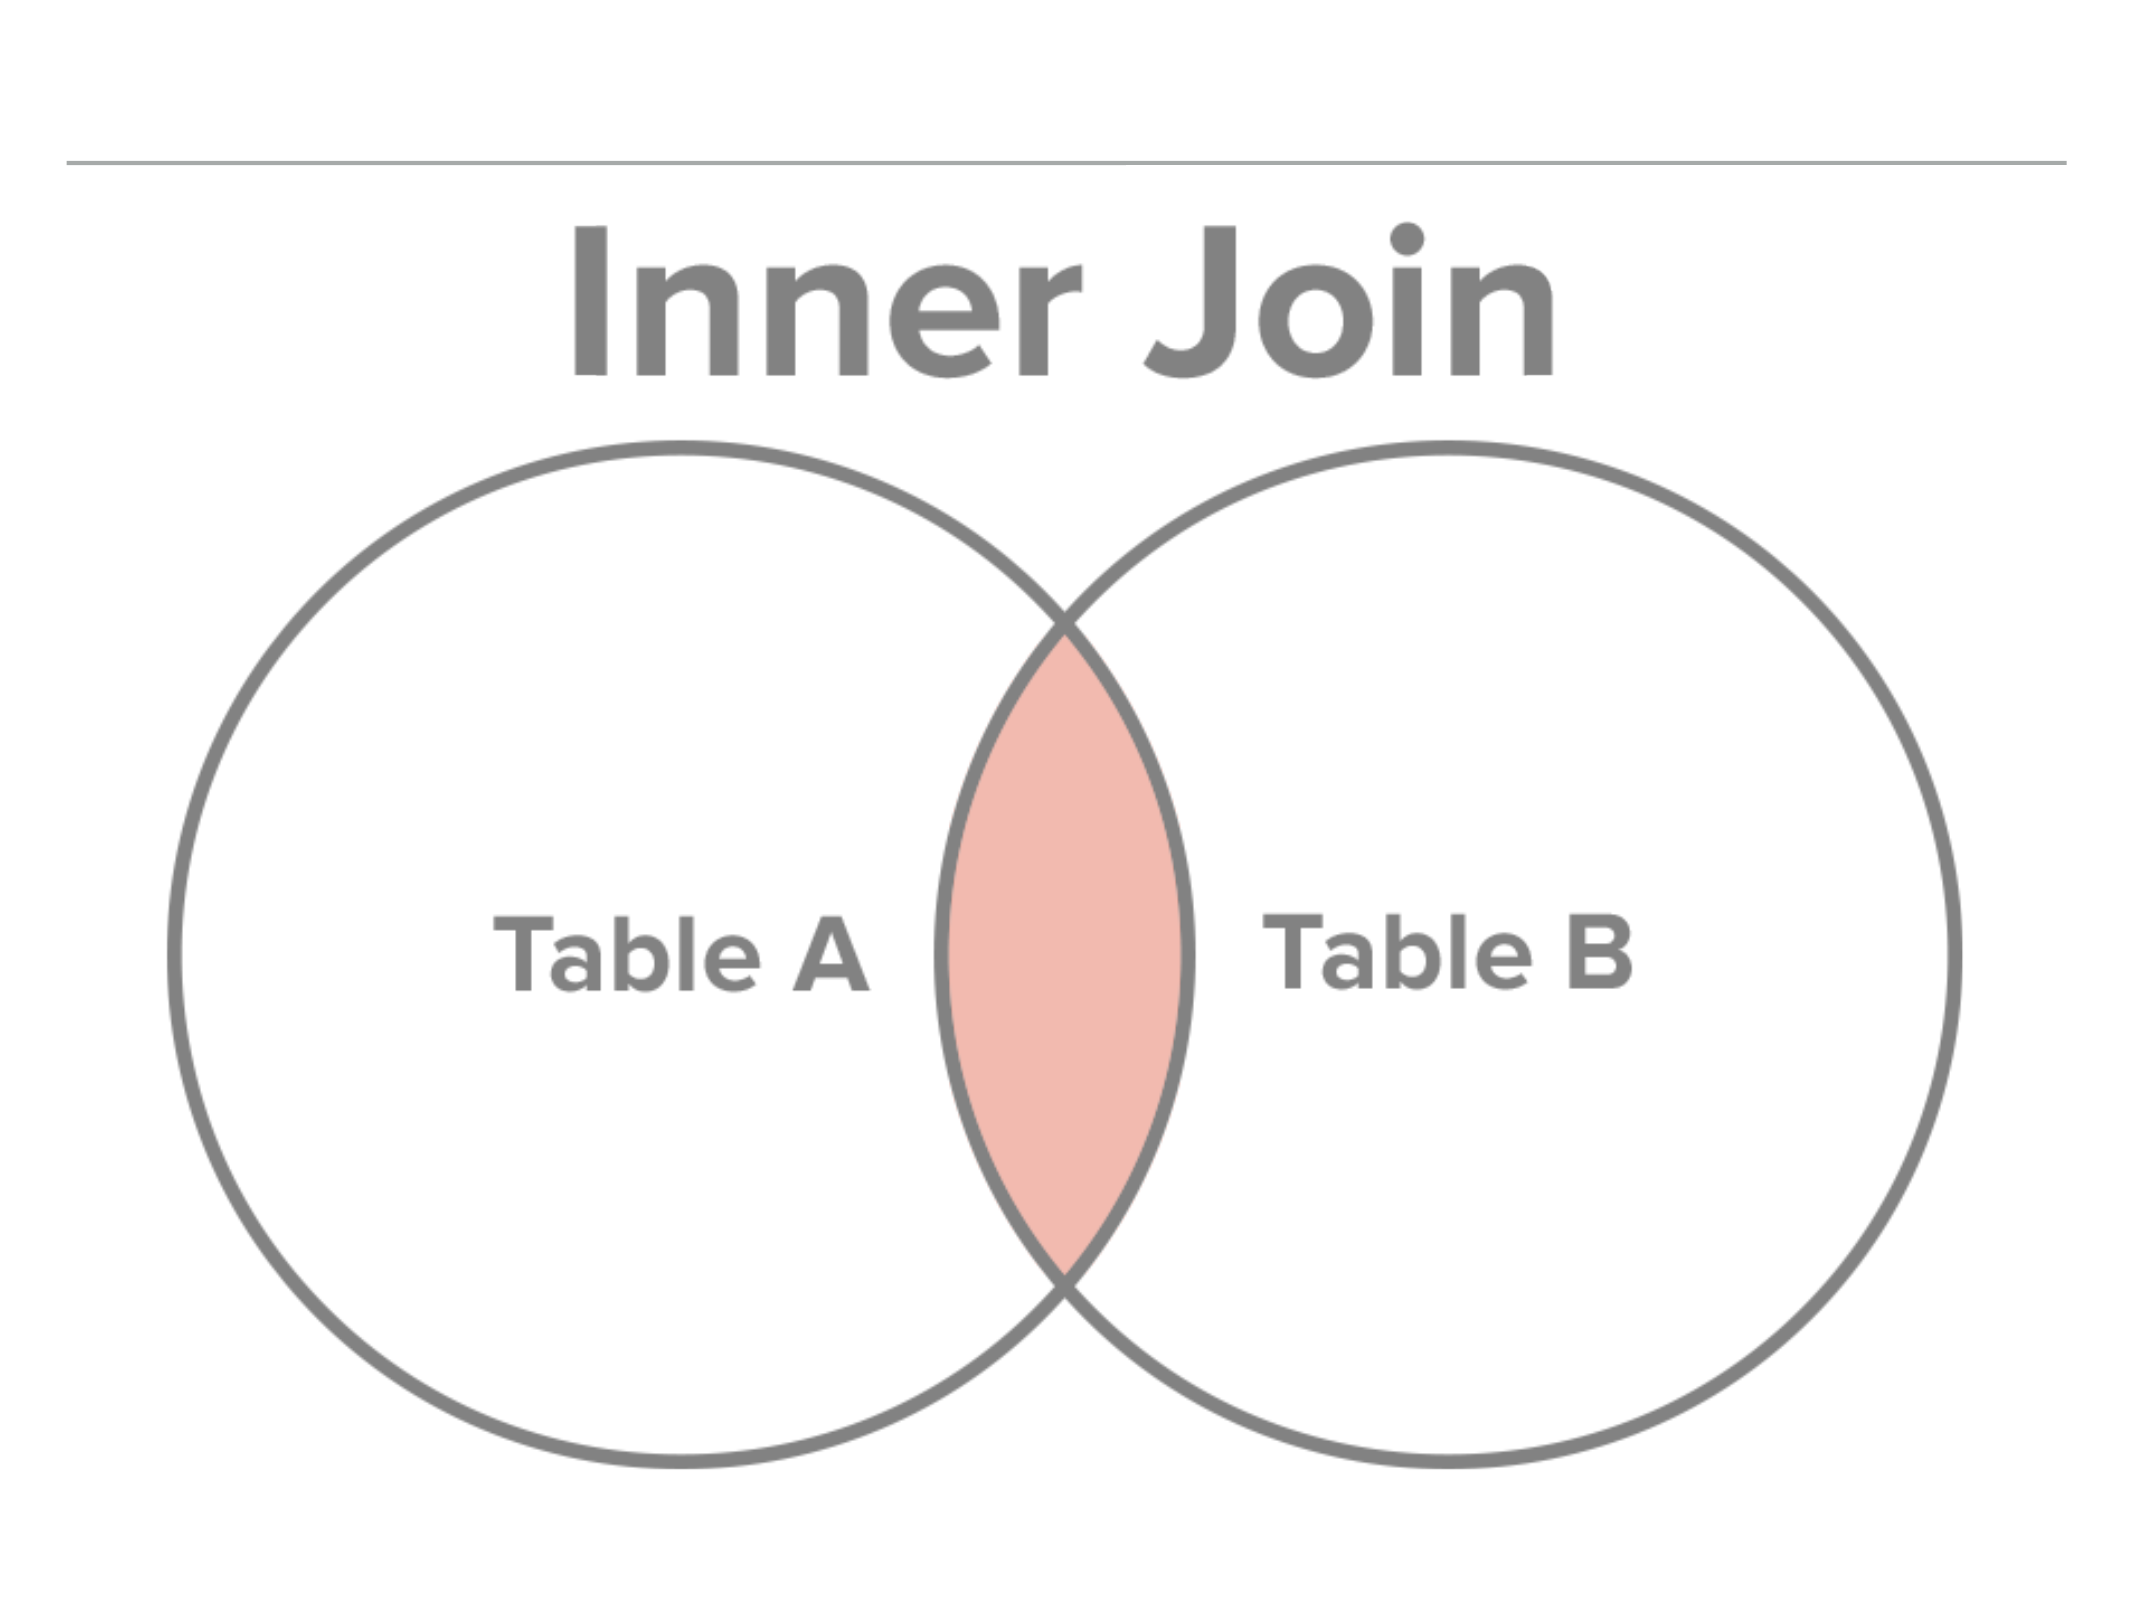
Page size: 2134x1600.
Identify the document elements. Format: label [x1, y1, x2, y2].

picture [128, 136, 2005, 1596]
